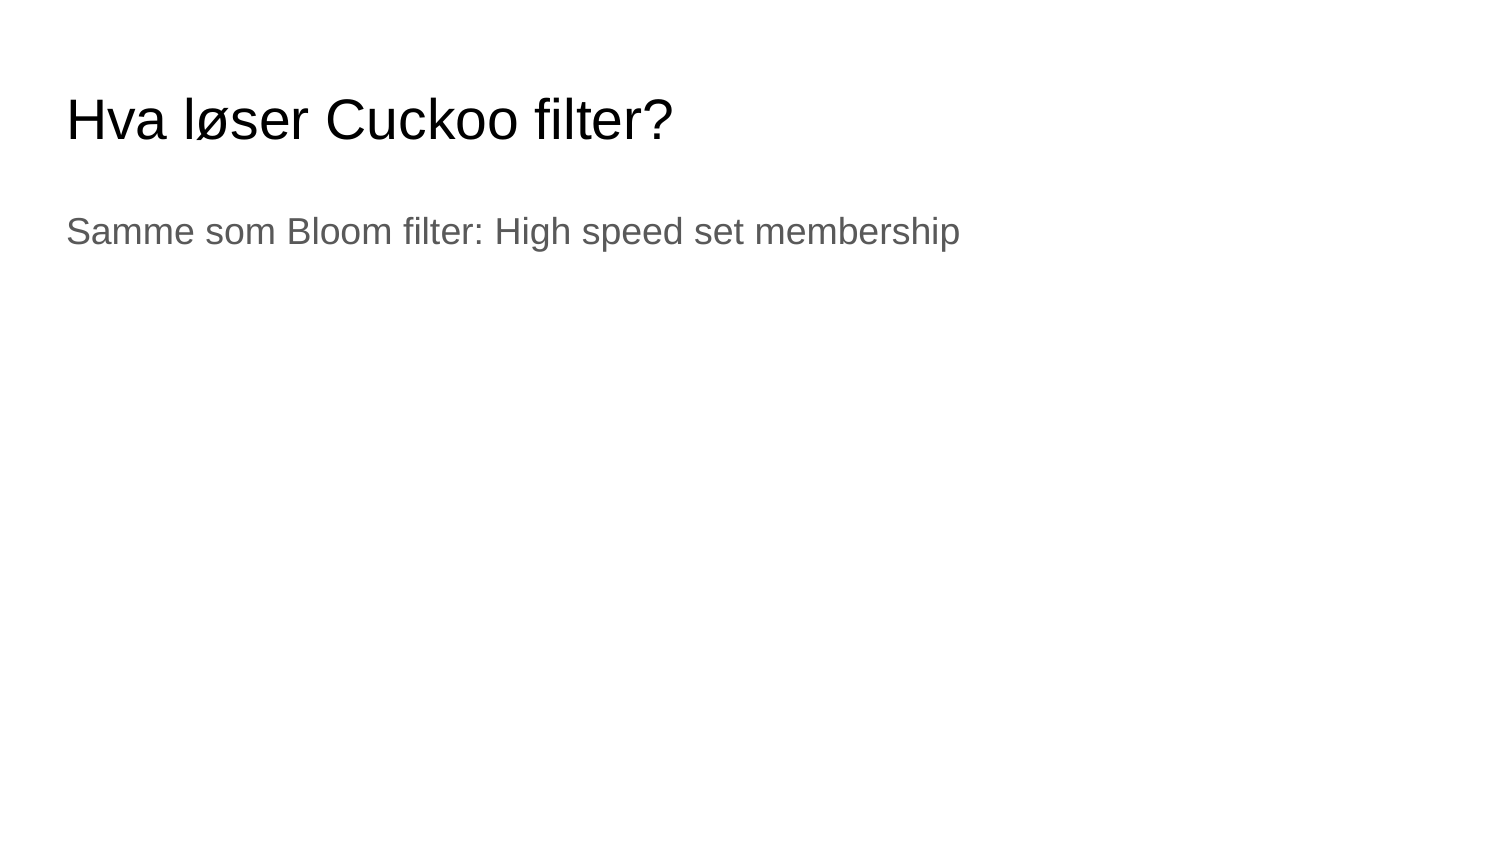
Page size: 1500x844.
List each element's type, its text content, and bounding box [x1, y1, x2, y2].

list Samme som Bloom filter: High speed set membership [51, 189, 1449, 750]
title Hva løser Cuckoo filter? [51, 72, 1449, 167]
